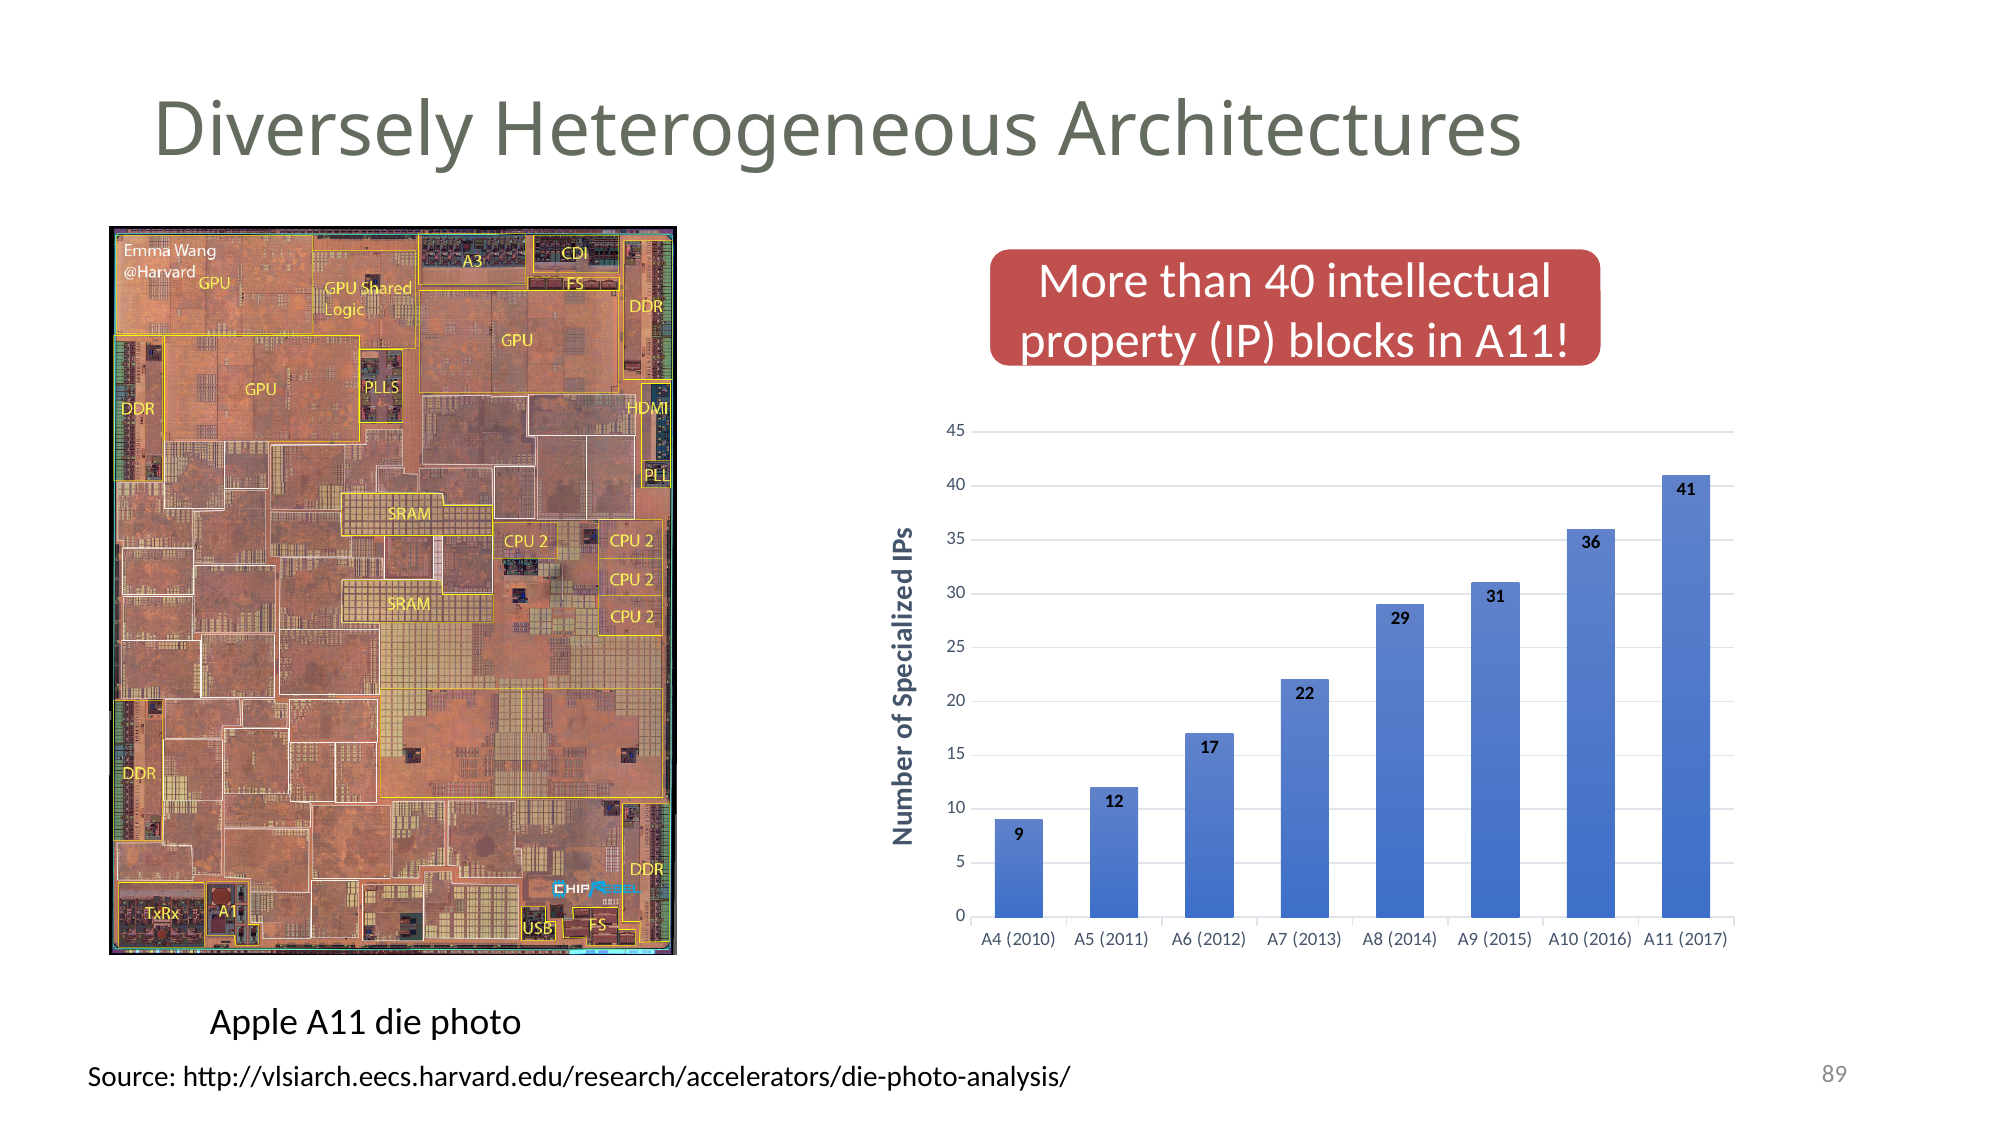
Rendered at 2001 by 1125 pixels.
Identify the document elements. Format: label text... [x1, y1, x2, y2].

text_box More than 40 intellectual property (IP) blocks in A11! [987, 247, 1603, 368]
text_box Apple A11 die photo [195, 989, 537, 1049]
chart [854, 411, 1752, 962]
slide_number 89 [1412, 1042, 1863, 1103]
text_box Source: http://vlsiarch.eecs.harvard.edu/research/accelerators/die-photo-analysis/ [73, 1049, 1834, 1100]
title Diversely Heterogeneous Architectures [137, 59, 1863, 204]
picture [109, 226, 677, 955]
